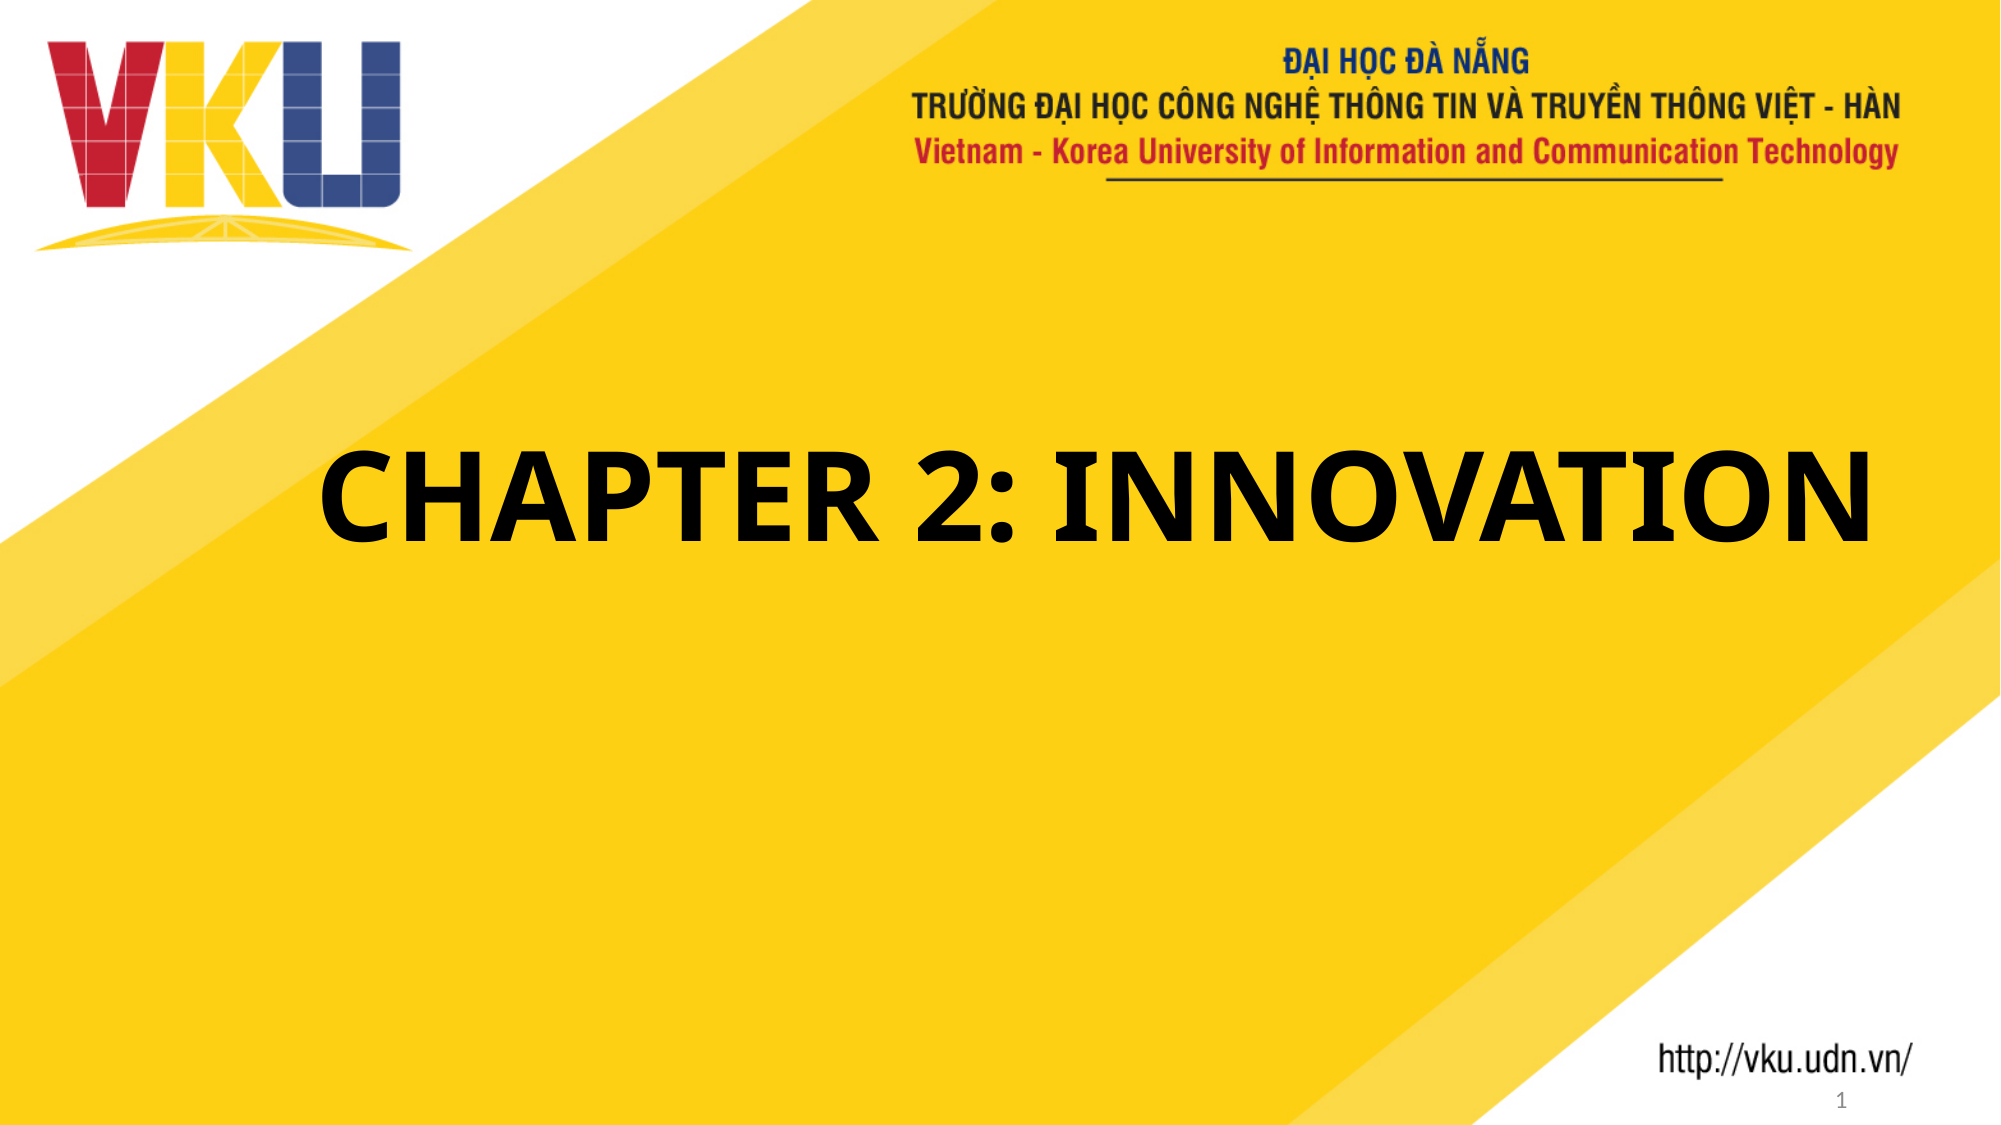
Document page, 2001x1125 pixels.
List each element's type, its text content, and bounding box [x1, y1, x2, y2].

title CHAPTER 2: INNOVATION [249, 184, 1946, 576]
picture [0, 0, 2001, 1125]
slide_number 1 [1412, 1071, 1863, 1125]
